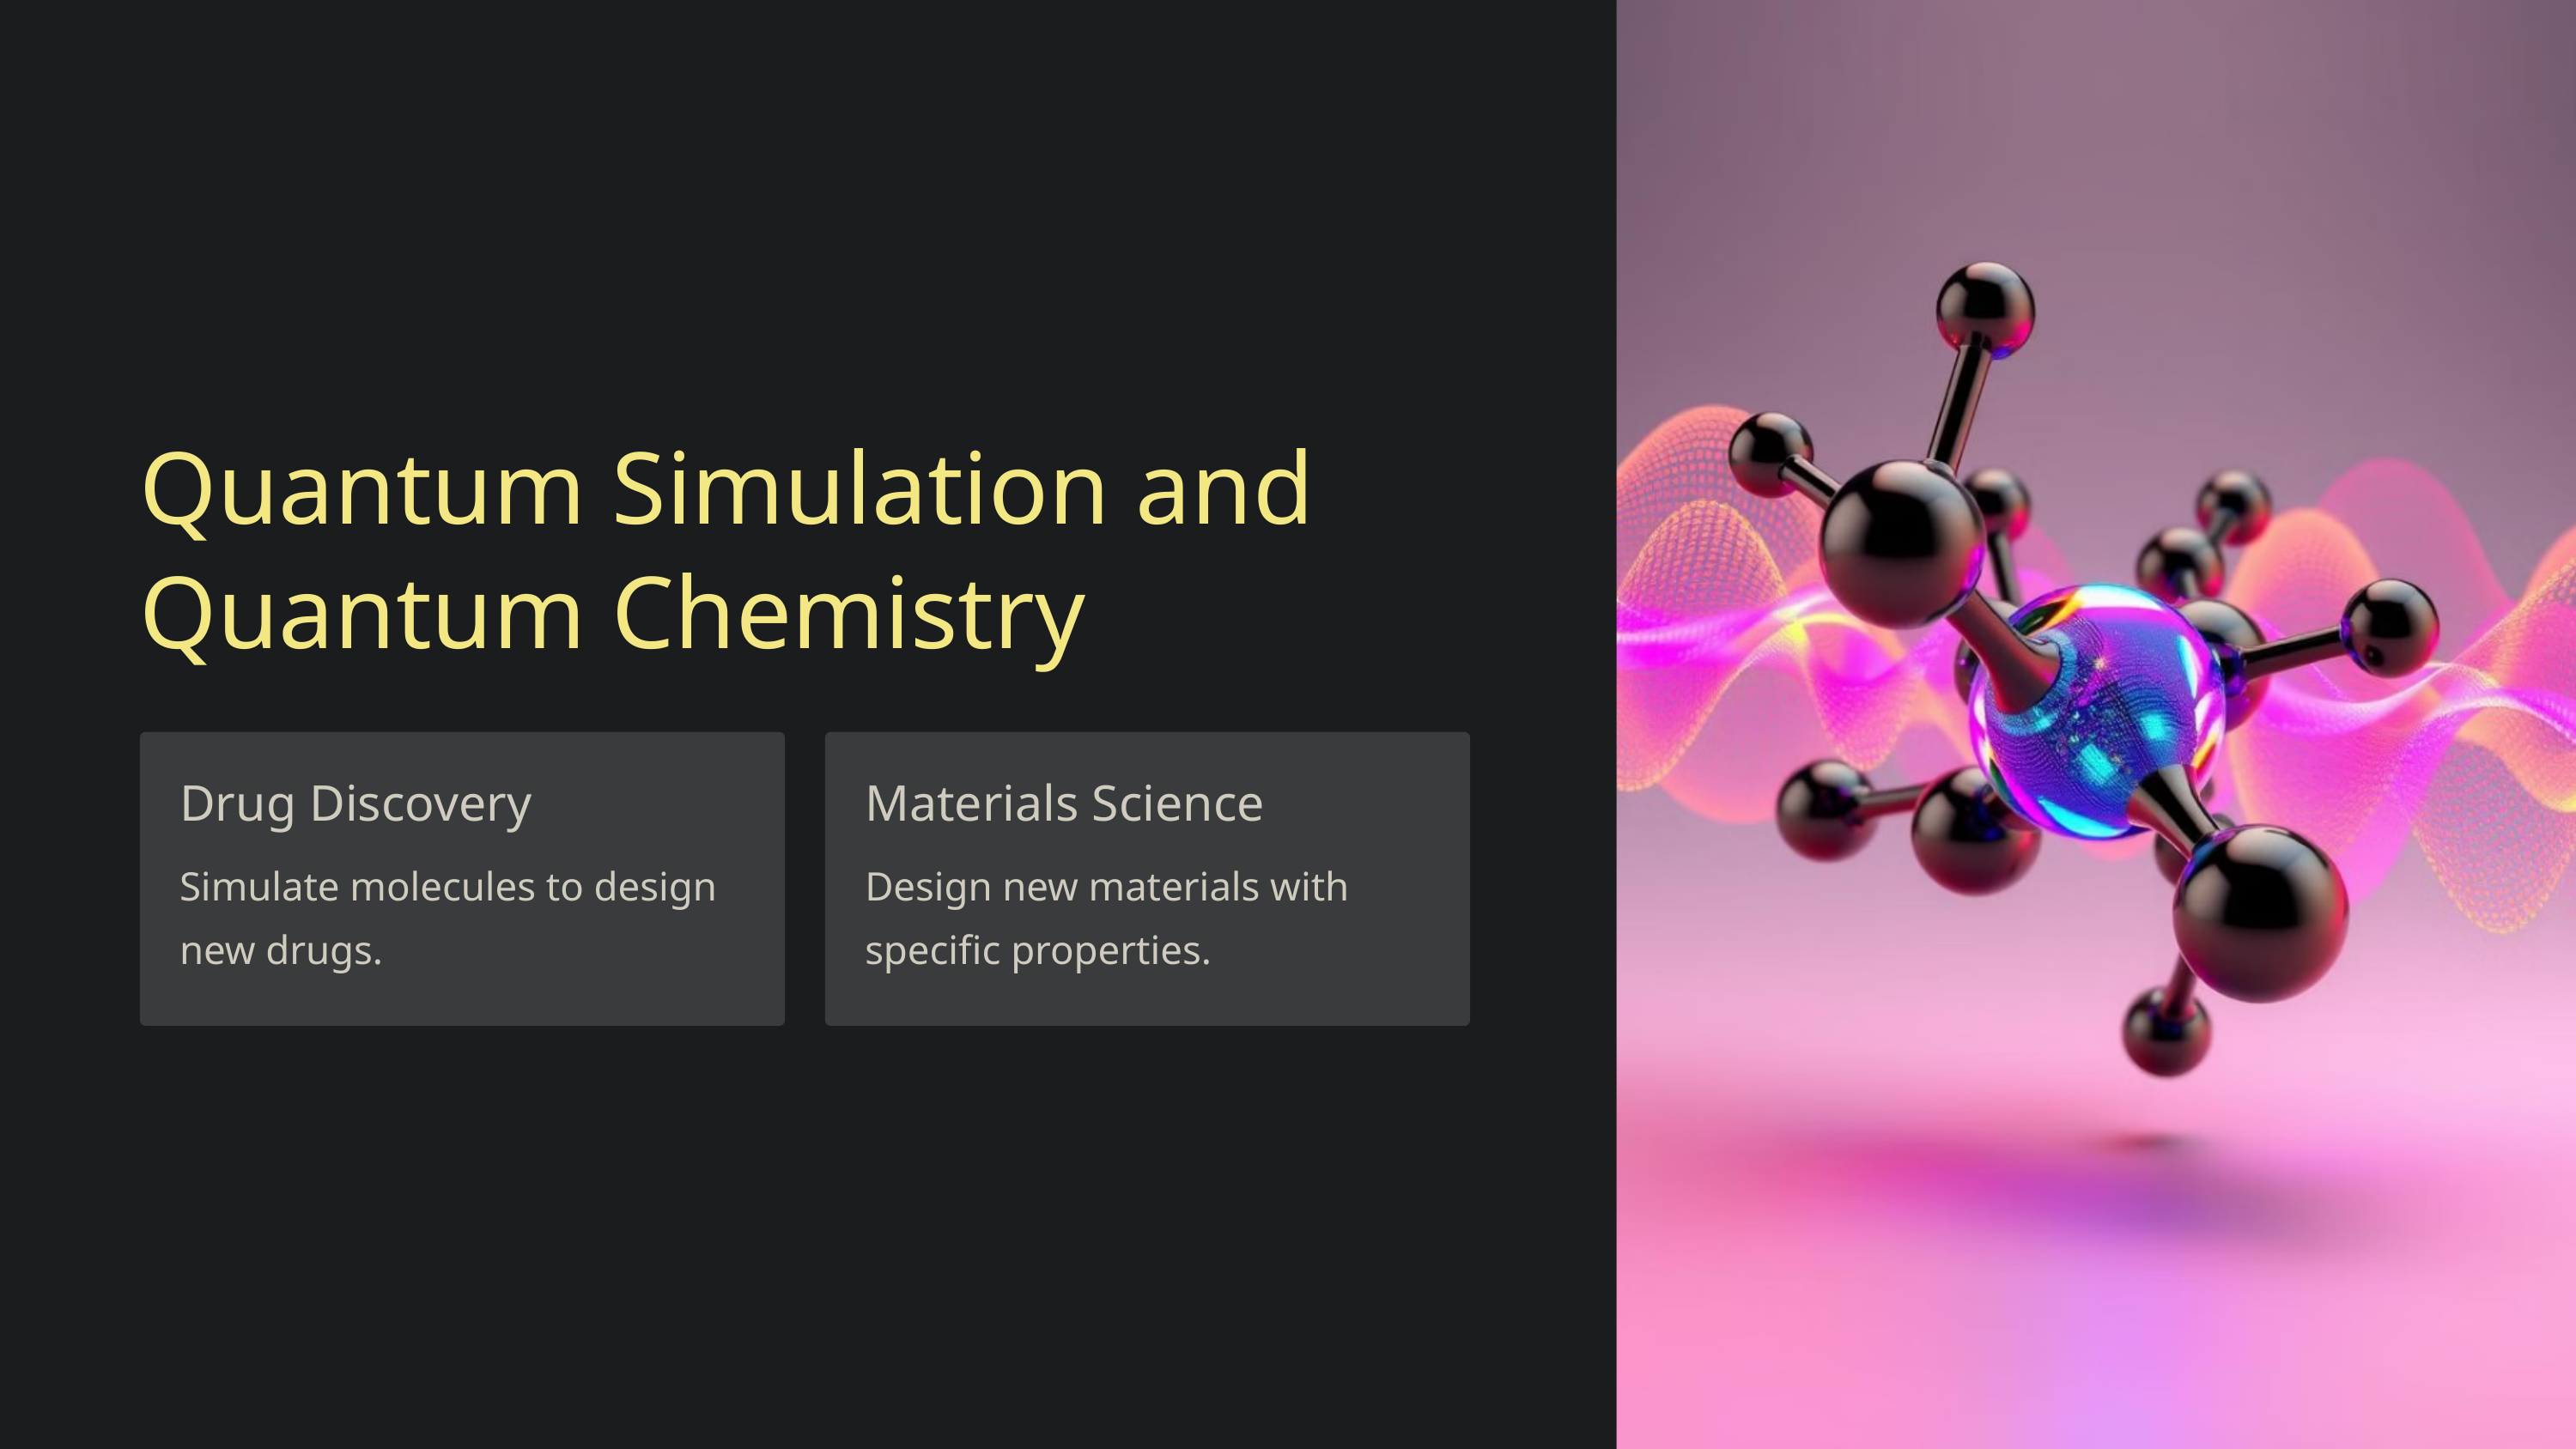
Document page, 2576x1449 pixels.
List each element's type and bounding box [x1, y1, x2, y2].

text_box [0, 0, 2576, 1449]
text_box [139, 731, 786, 1027]
text_box [824, 731, 1471, 1027]
